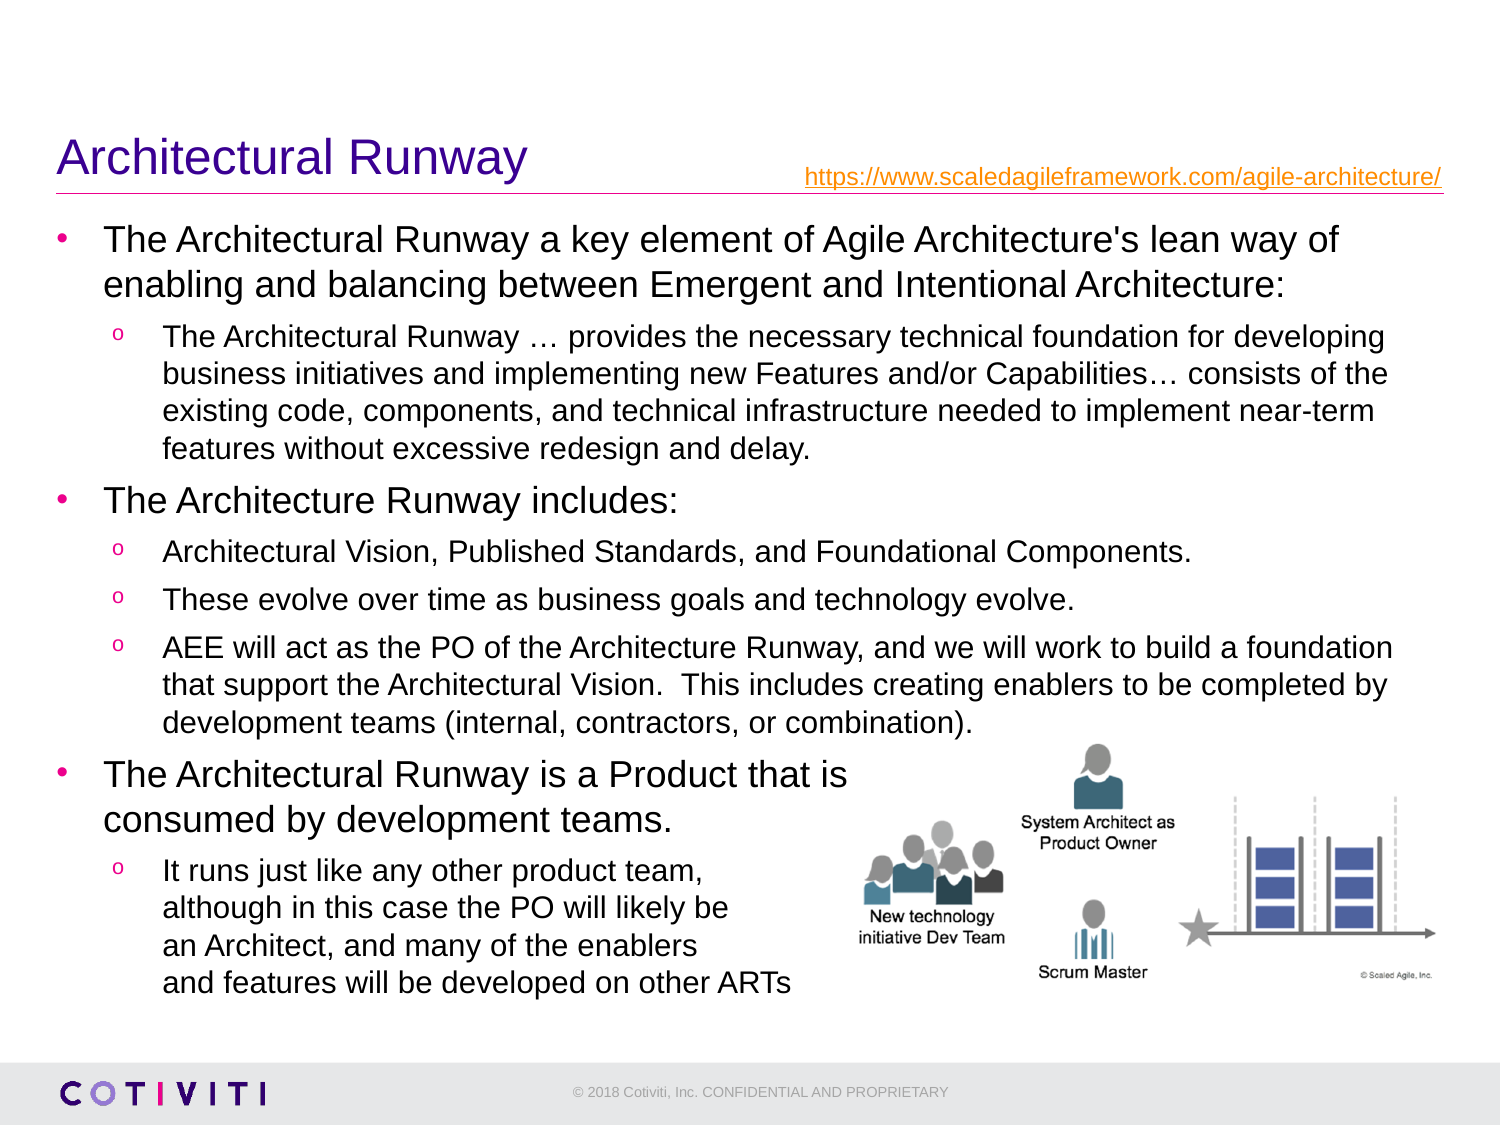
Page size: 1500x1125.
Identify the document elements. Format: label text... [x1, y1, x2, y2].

list The Architectural Runway a key element of Agile Architecture's lean way of enabling and balancing between Emergent and Intentional Architecture: The Architectural Runway … provides the necessary technical foundation for developing business initiatives and implementing new Features and/or Capabilities… consists of the existing code, components, and technical infrastructure needed to implement near-term features without excessive redesign and delay. The Architecture Runway includes: Architectural Vision, Published Standards, and Foundational Components. These evolve over time as business goals and technology evolve. AEE will act as the PO of the Architecture Runway, and we will work to build a foundation that support the Architectural Vision. This includes creating enablers to be completed by development teams (internal, contractors, or combination). The Architectural Runway is a Product that is consumed by development teams. It runs just like any other product team, although in this case the PO will likely be an Architect, and many of the enablers and features will be developed on other ARTs [56, 215, 1444, 1050]
picture [802, 718, 1488, 1009]
picture [56, 1066, 277, 1119]
title Architectural Runway [56, 55, 1444, 185]
text_box https://www.scaledagileframework.com/agile-architecture/ [789, 152, 1476, 198]
